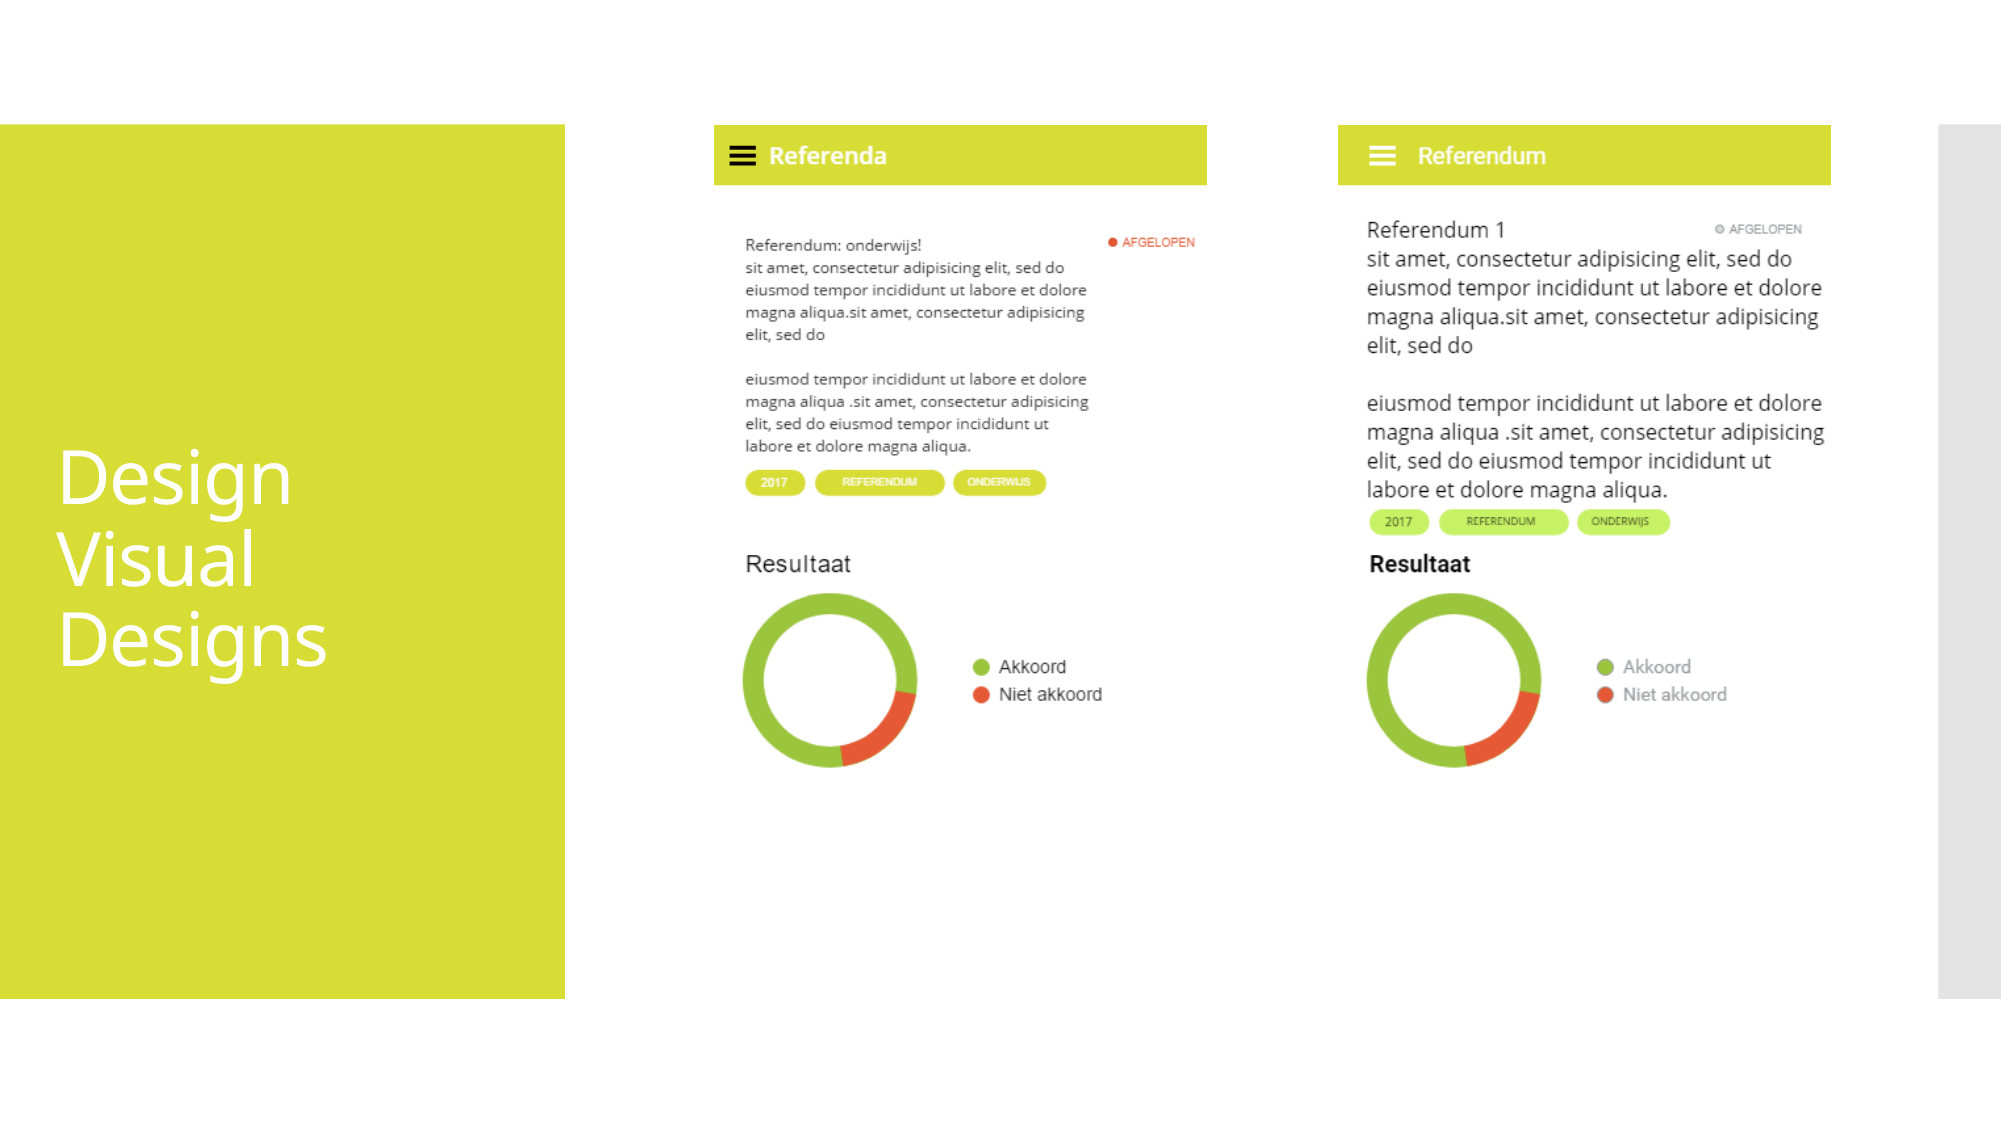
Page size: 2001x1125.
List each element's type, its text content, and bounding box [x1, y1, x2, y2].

picture [1338, 125, 1831, 1001]
title Design Visual Designs [41, 184, 525, 940]
picture [714, 125, 1207, 1001]
